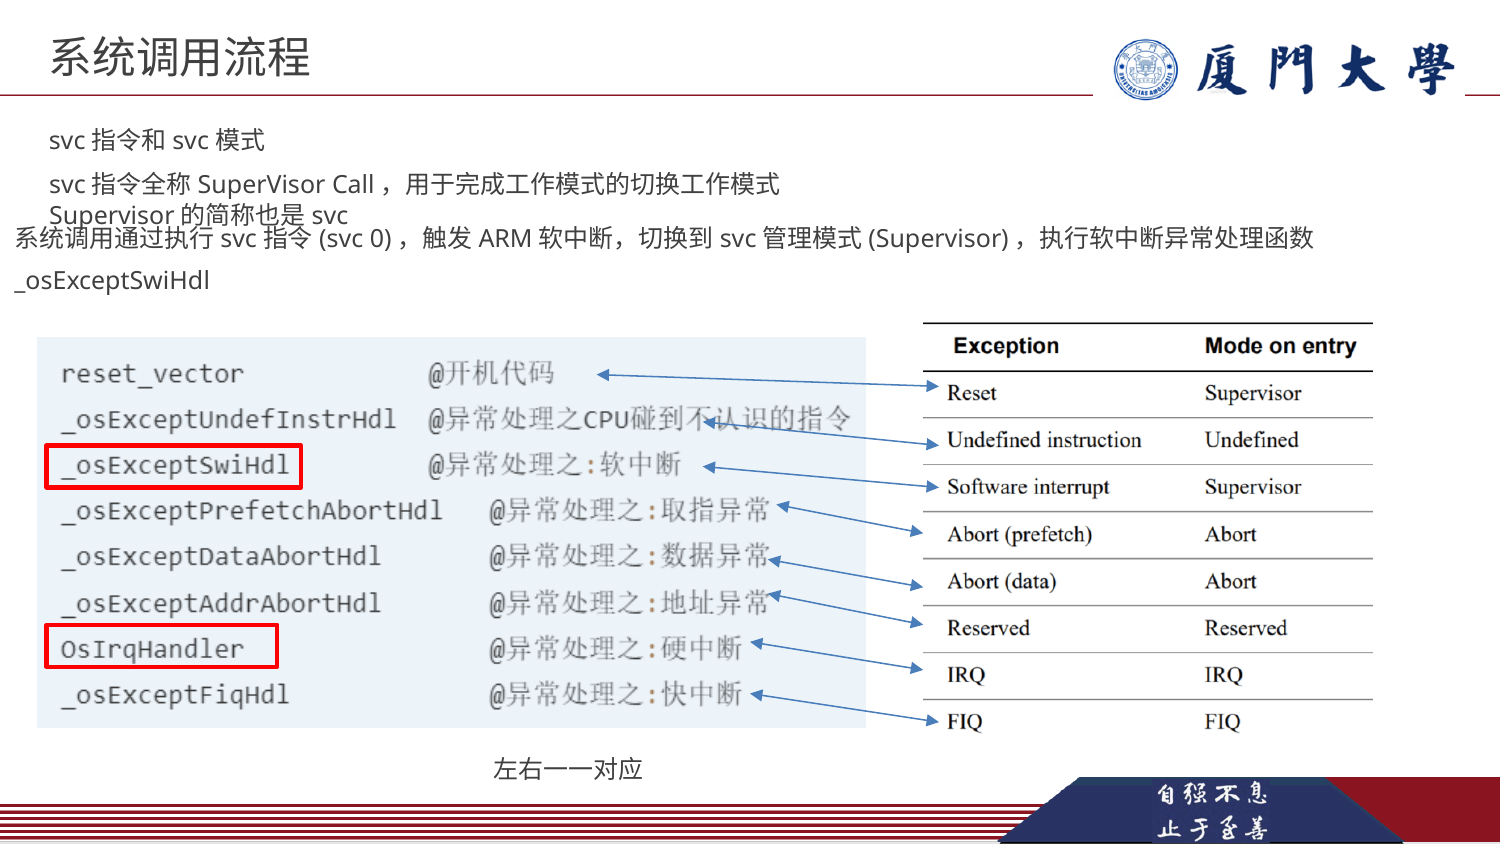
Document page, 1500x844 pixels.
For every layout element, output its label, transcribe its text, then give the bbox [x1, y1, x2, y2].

text_box svc指令全称SuperVisor Call，用于完成工作模式的切换工作模式 Supervisor的简称也是svc [34, 159, 848, 238]
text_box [596, 374, 940, 387]
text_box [776, 504, 924, 534]
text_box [749, 693, 940, 723]
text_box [767, 559, 924, 588]
text_box 系统调用通过执行svc指令(svc 0)，触发ARM软中断，切换到svc管理模式(Supervisor)，执行软中断异常处理函数_osExceptSwiHdl [3, 255, 1500, 301]
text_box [767, 593, 924, 626]
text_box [749, 641, 924, 671]
text_box 左右一一对应 [479, 744, 759, 791]
picture [0, 0, 1500, 844]
text_box 系统调用流程 [37, 17, 671, 88]
text_box svc指令和svc模式 [37, 116, 597, 159]
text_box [702, 421, 940, 446]
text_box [702, 466, 940, 488]
